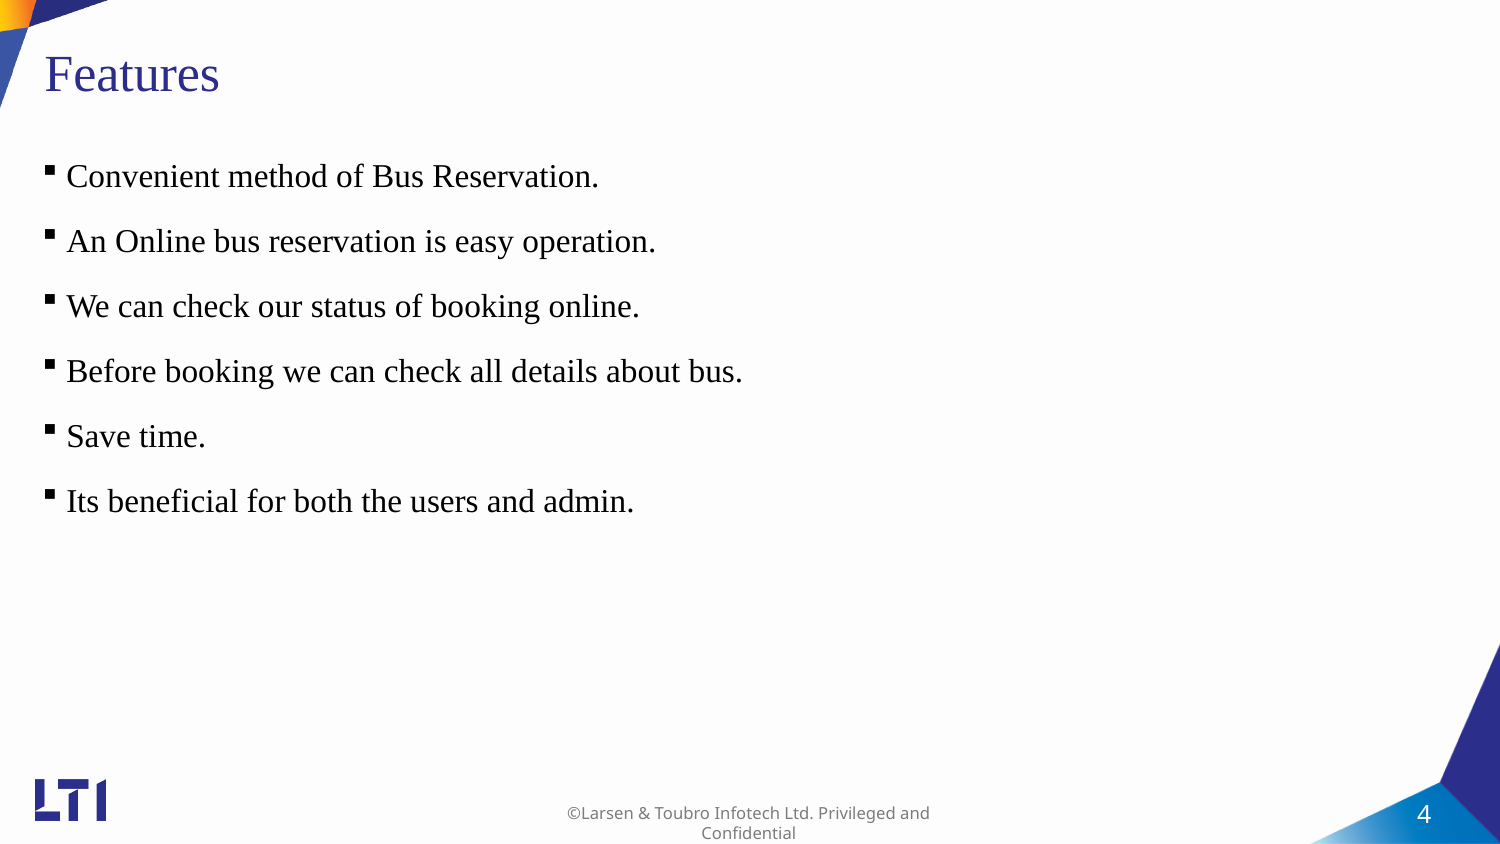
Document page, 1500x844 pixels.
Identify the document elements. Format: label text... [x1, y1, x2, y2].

list Convenient method of Bus Reservation. An Online bus reservation is easy operation. We can check our status of booking online. Before booking we can check all details about bus. Save time. Its beneficial for both the users and admin. [42, 154, 1456, 766]
title Features [43, 38, 1362, 104]
picture [35, 779, 106, 821]
picture [0, 0, 109, 110]
picture [1288, 640, 1500, 844]
